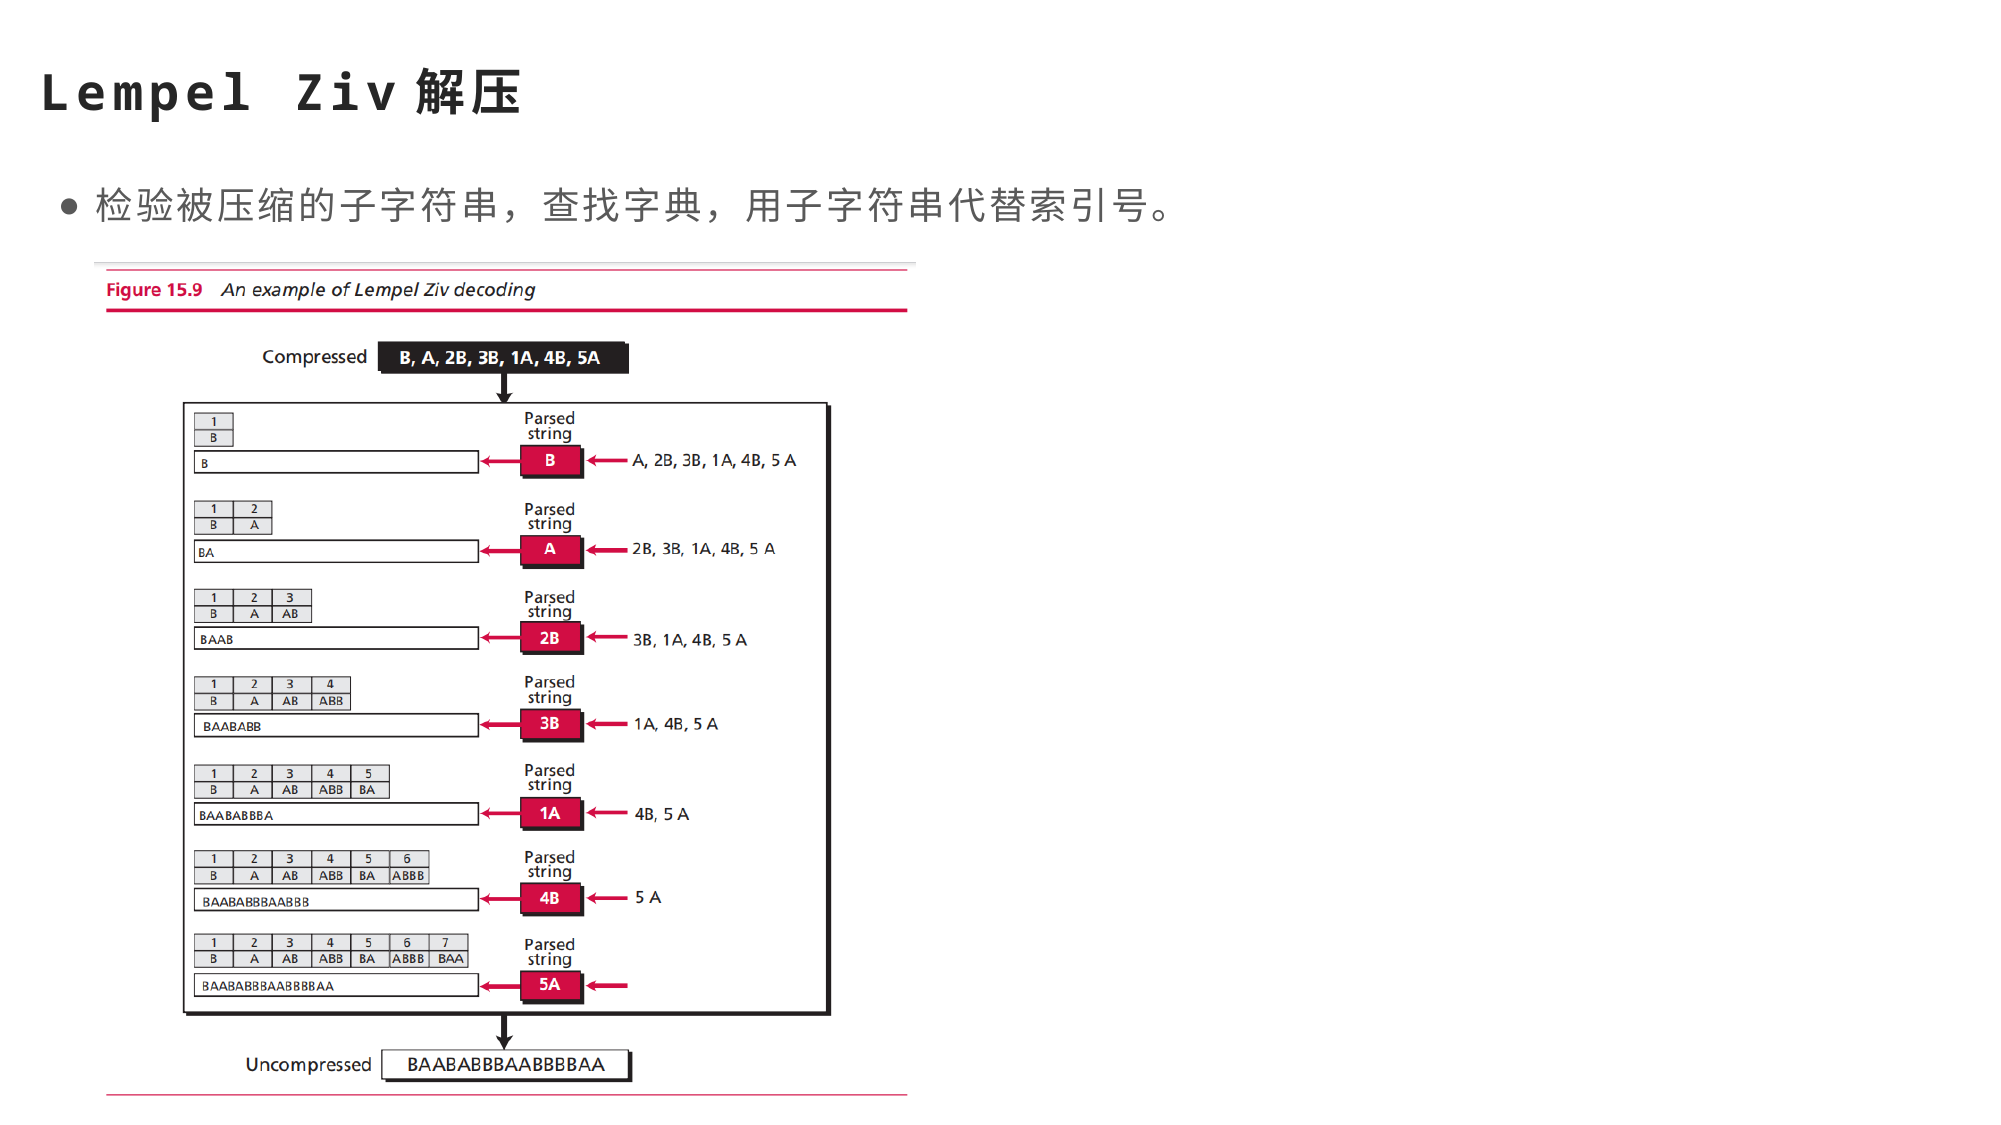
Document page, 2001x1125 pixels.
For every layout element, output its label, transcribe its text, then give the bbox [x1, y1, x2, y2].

list 检验被压缩的子字符串，查找字典，用子字符串代替索引号。 [43, 161, 1843, 942]
picture [93, 258, 917, 1108]
title Lempel Ziv解压 [25, 32, 1826, 149]
